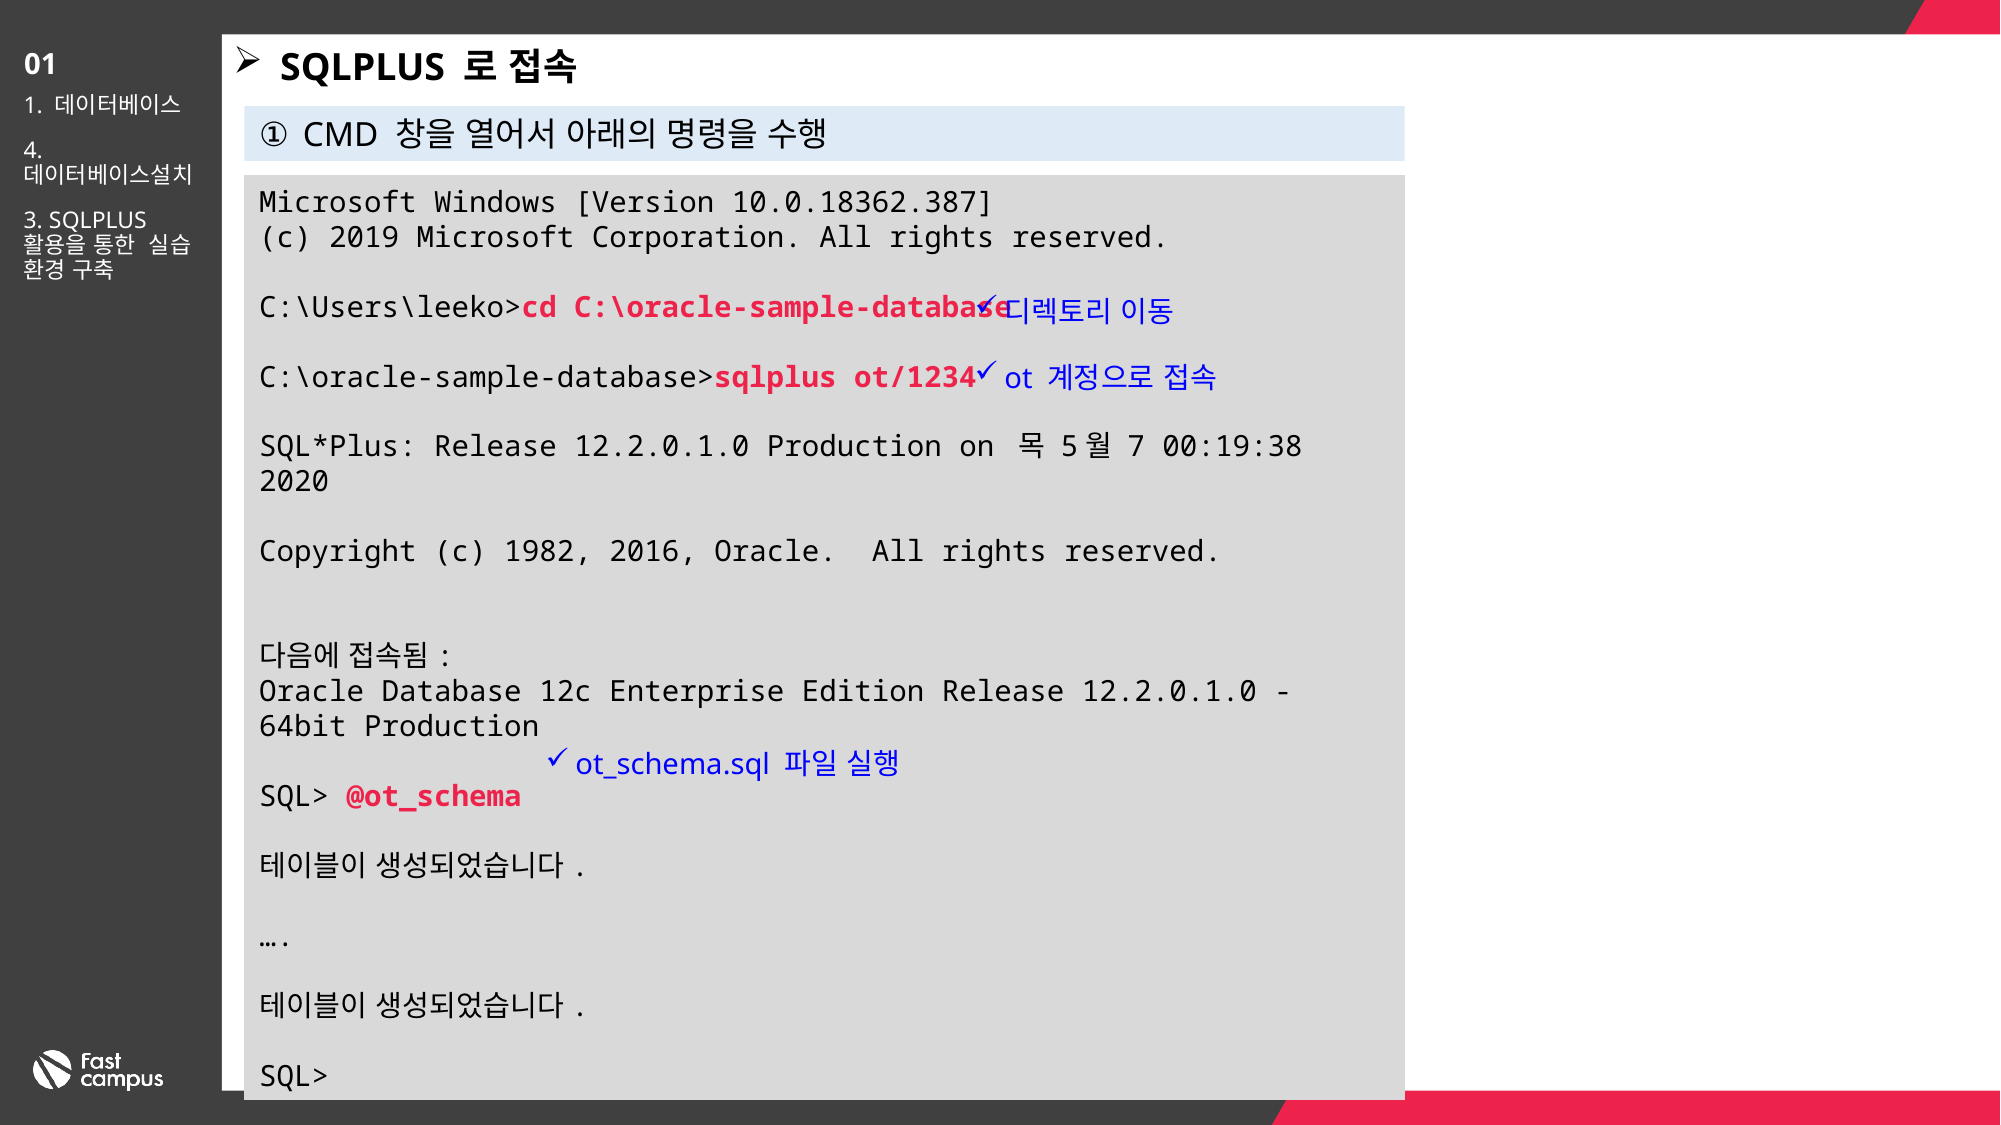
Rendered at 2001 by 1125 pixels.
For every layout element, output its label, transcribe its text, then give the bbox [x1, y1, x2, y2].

text_box SQLPLUS 로 접속 [218, 35, 593, 95]
list 1. 데이터베이스 4. 데이터베이스설치 3. SQLPLUS 활용을 통한 실습 환경 구축 [8, 86, 229, 291]
text_box CMD 창을 열어서 아래의 명령을 수행 [244, 106, 1405, 161]
picture [33, 1050, 163, 1091]
text_box ot_schema.sql 파일 실행 [530, 738, 960, 789]
text_box 디렉토리 이동 [959, 285, 1347, 336]
text_box Microsoft Windows [Version 10.0.18362.387] (c) 2019 Microsoft Corporation. All rights reserved. C:\Users\leeko>cd C:\oracle-sample-database C:\oracle-sample-database>sqlplus ot/1234 SQL*Plus: Release 12.2.0.1.0 Production on 목 5월 7 00:19:38 2020 Copyright (c) 1982, 2016, Oracle. All rights reserved. 다음에 접속됨: Oracle Database 12c Enterprise Edition Release 12.2.0.1.0 - 64bit Production SQL> @ot_schema 테이블이 생성되었습니다. …. 테이블이 생성되었습니다. SQL> [244, 175, 1405, 1100]
text_box ot 계정으로 접속 [959, 351, 1347, 402]
list 01 [9, 41, 218, 86]
